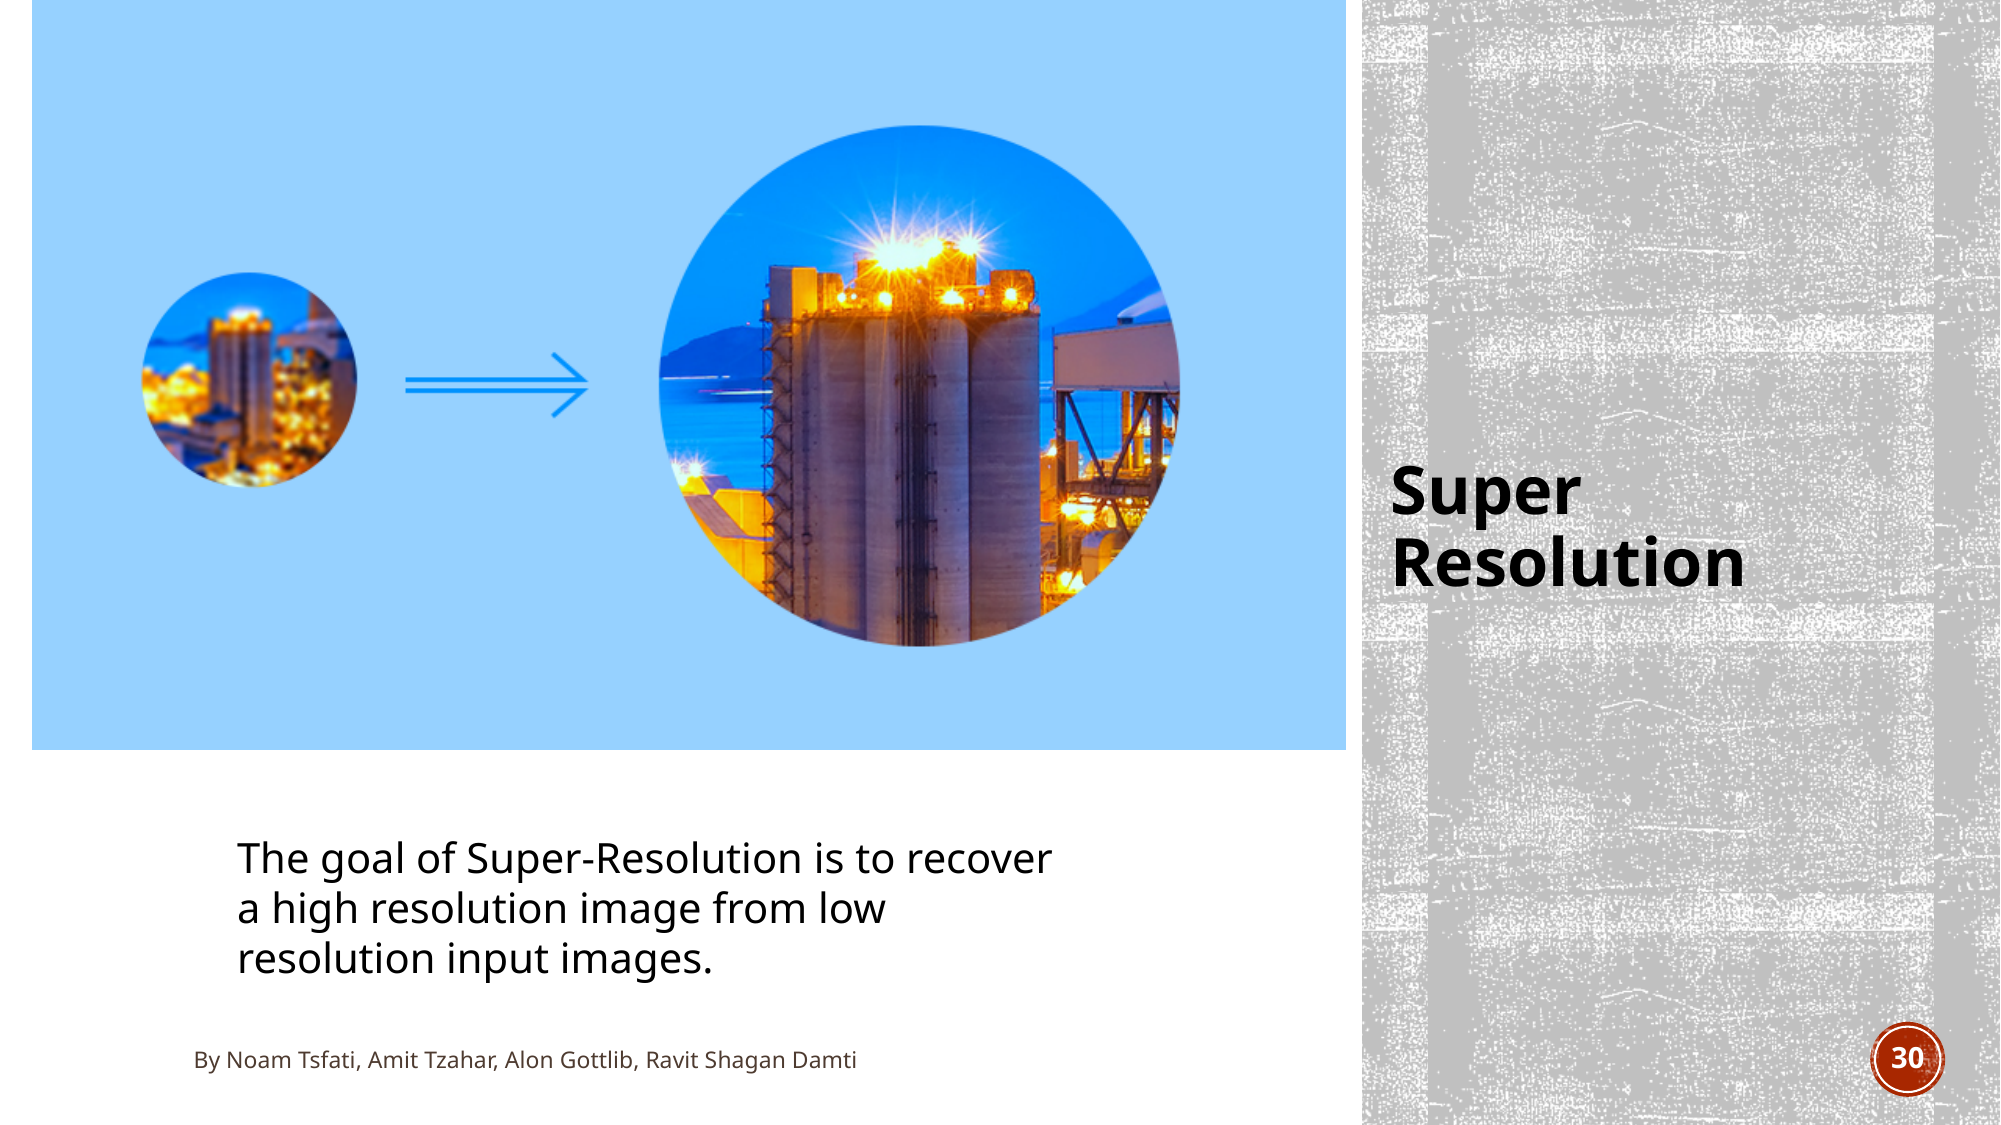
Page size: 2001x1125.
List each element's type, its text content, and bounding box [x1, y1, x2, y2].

picture [1887, 1021, 1929, 1028]
text_box The goal of Super-Resolution is to recover a high resolution image from low resolution input images. [221, 817, 1082, 1000]
footer By Noam Tsfati, Amit Tzahar, Alon Gottlib, Ravit Shagan Damti [178, 1028, 1217, 1089]
picture [32, 0, 1346, 751]
title Super Resolution [1375, 516, 1961, 609]
slide_number ‹#› [1855, 1028, 1961, 1089]
picture [1884, 1089, 1931, 1097]
